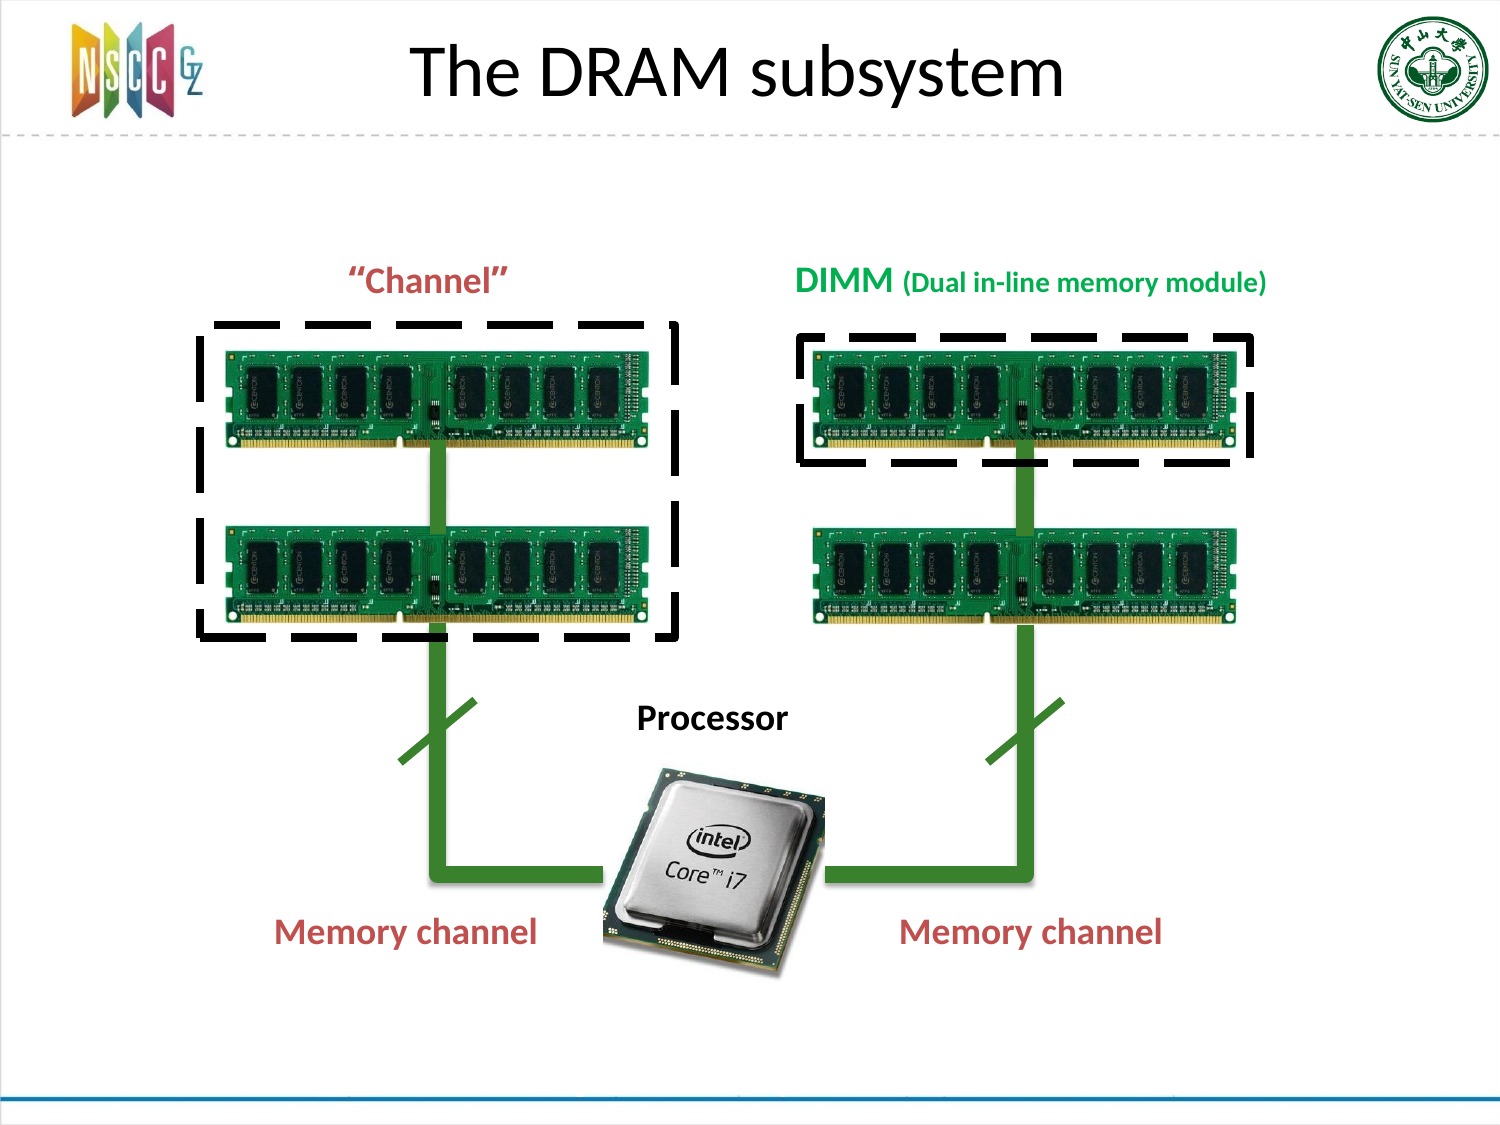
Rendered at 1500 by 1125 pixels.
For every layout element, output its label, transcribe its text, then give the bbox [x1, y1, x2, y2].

text_box Processor [634, 690, 791, 738]
picture [0, 0, 1500, 1125]
text_box Memory channel [271, 904, 541, 952]
text_box [200, 325, 676, 638]
text_box [818, 621, 1041, 894]
text_box Memory channel [896, 904, 1166, 952]
text_box DIMM (Dual in-line memory module) [792, 252, 1271, 300]
text_box [812, 526, 1238, 625]
text_box [825, 625, 1026, 875]
text_box “Channel” [346, 253, 516, 301]
text_box [437, 638, 604, 875]
title The DRAM subsystem [202, 0, 1271, 161]
text_box [422, 638, 611, 894]
text_box [603, 763, 825, 983]
text_box [800, 337, 1251, 463]
text_box [1009, 463, 1041, 538]
